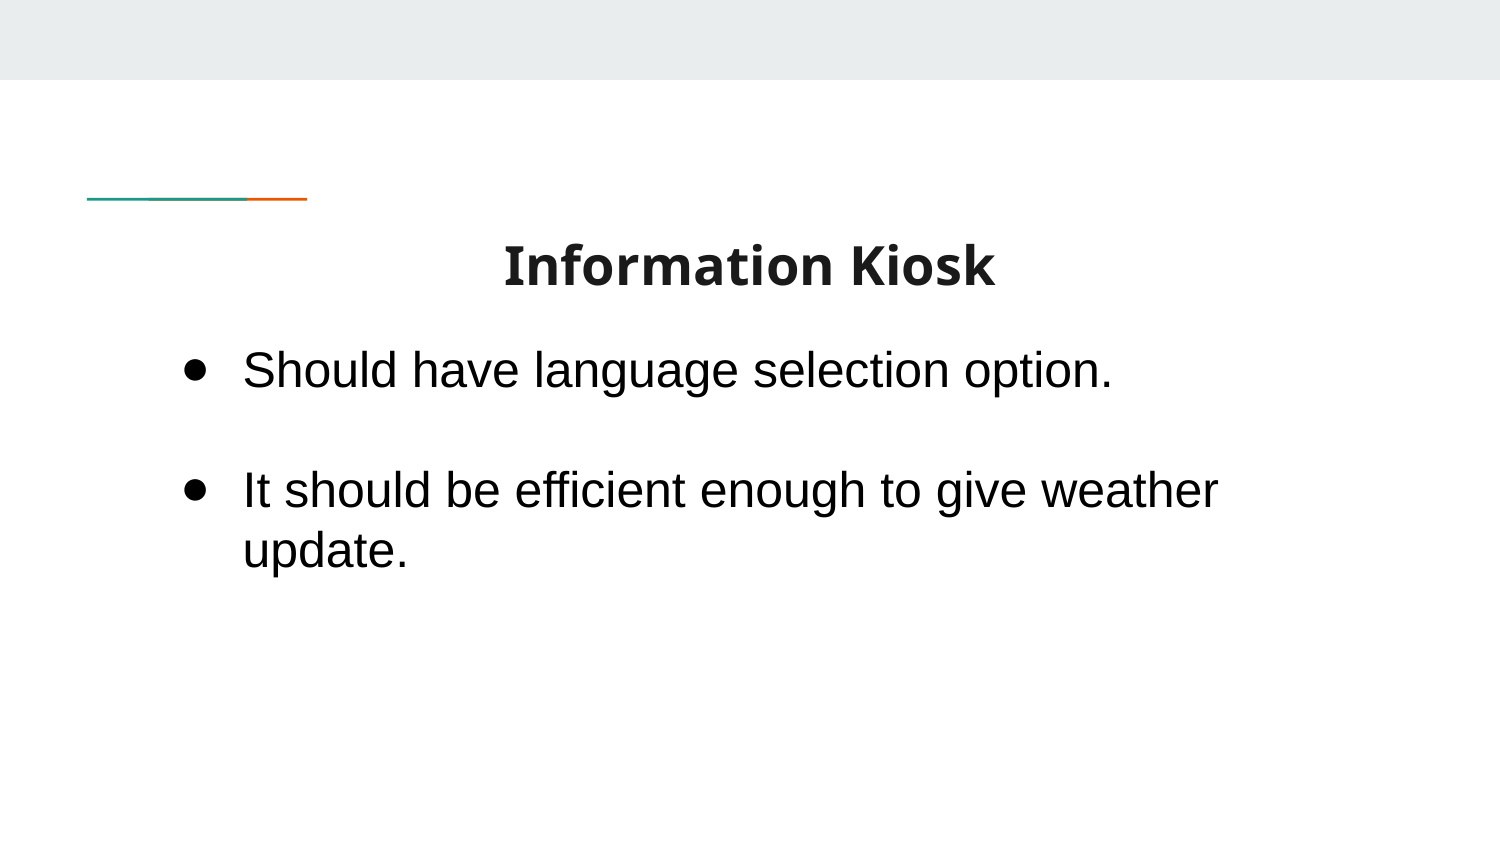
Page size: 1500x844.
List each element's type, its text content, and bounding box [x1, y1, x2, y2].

title Information Kiosk [119, 216, 1381, 305]
text_box Should have language selection option. It should be efficient enough to give weather update. [152, 322, 1396, 755]
